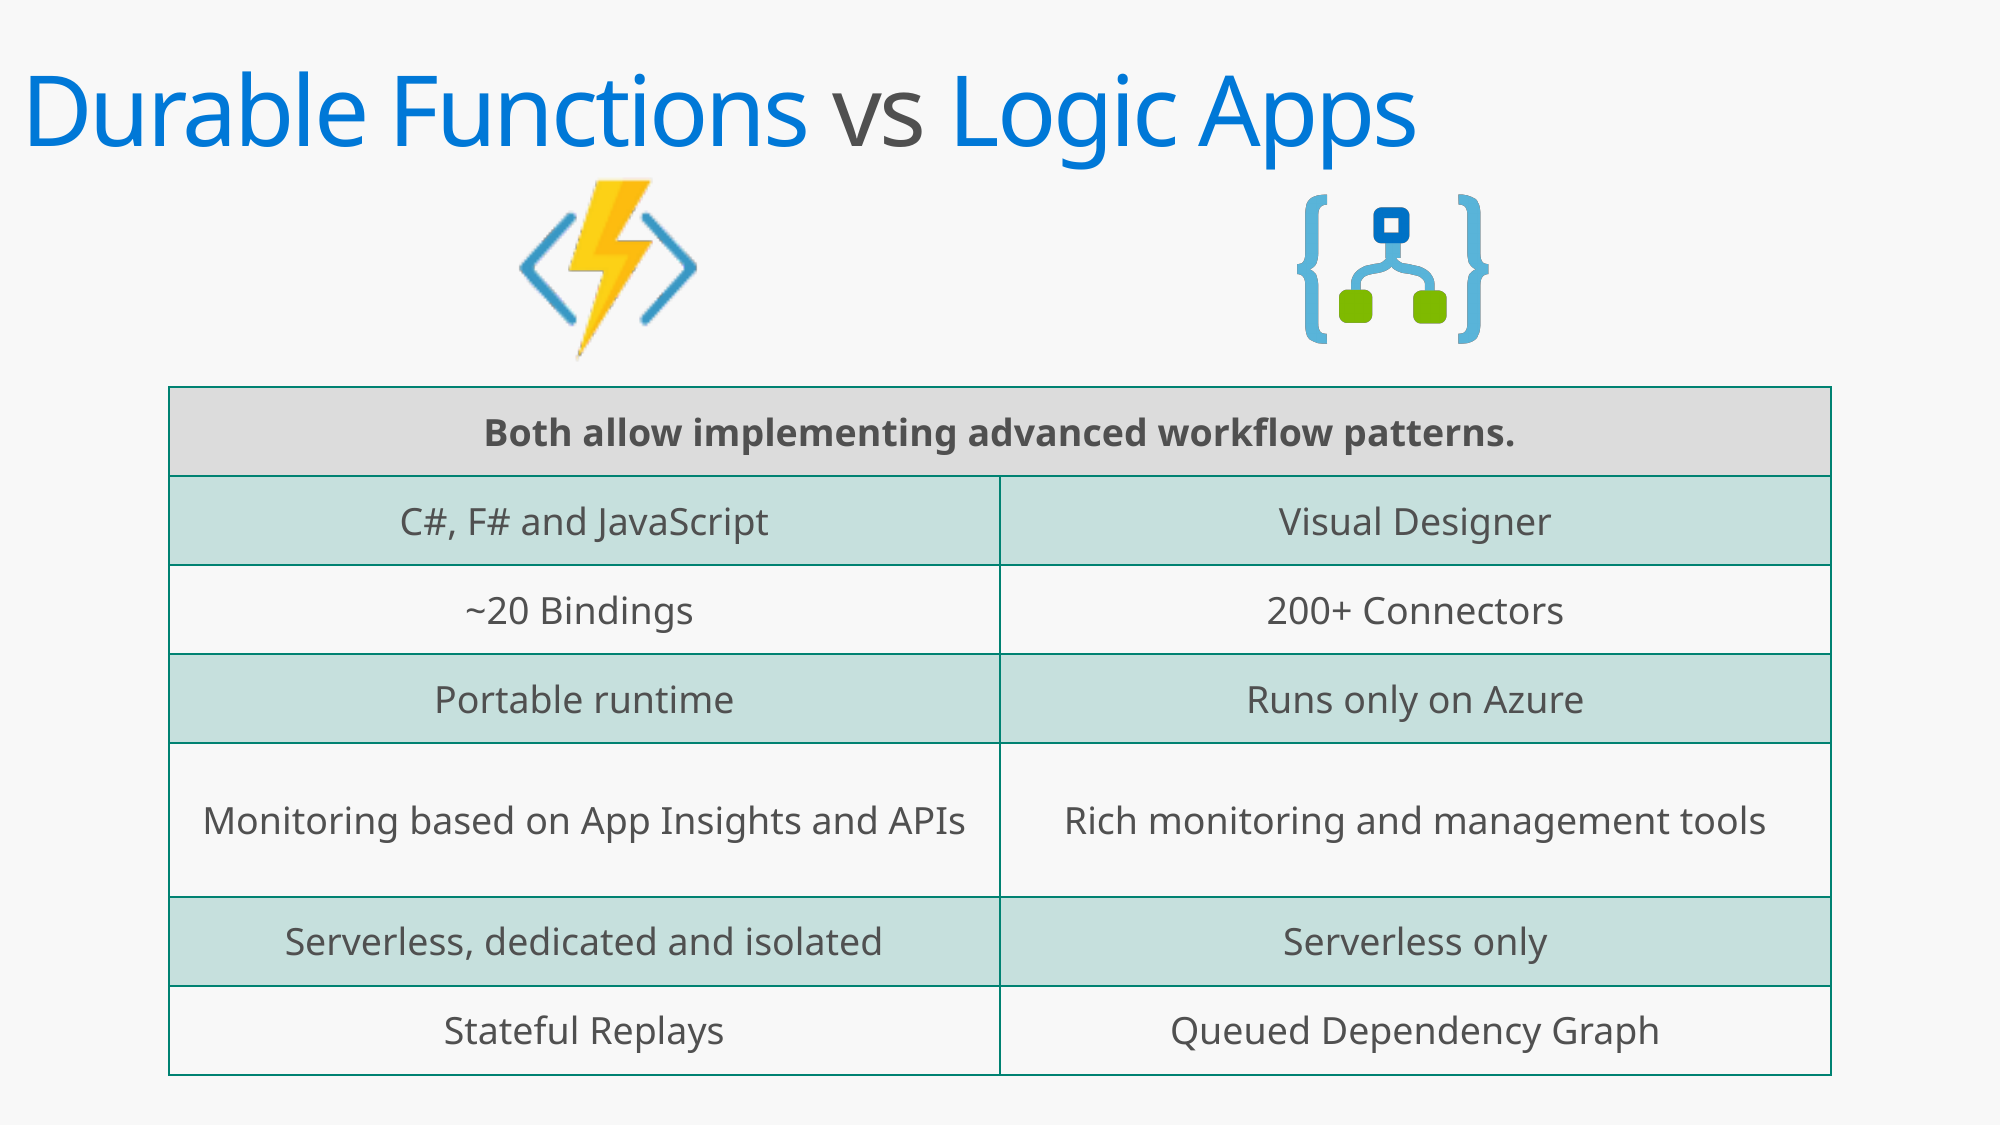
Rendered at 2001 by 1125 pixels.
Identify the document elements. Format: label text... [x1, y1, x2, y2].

table_cell Stateful Replays [170, 987, 999, 1074]
table_cell Runs only on Azure [1001, 655, 1830, 742]
table_cell Queued Dependency Graph [1001, 987, 1830, 1074]
table_cell Monitoring based on App Insights and APIs [170, 744, 999, 896]
picture [1250, 194, 1535, 344]
table_cell 200+ Connectors [1001, 566, 1830, 653]
table_cell Portable runtime [170, 655, 999, 742]
text_box Durable Functions vs Logic Apps [6, 40, 1435, 291]
table_cell C#, F# and JavaScript [170, 477, 999, 564]
picture [512, 168, 702, 370]
table_header Both allow implementing advanced workflow patterns. [170, 388, 1830, 475]
table_cell Serverless only [1001, 898, 1830, 985]
table_cell Rich monitoring and management tools [1001, 744, 1830, 896]
table_cell Serverless, dedicated and isolated [170, 898, 999, 985]
table_cell Visual Designer [1001, 477, 1830, 564]
table_cell ~20 Bindings [170, 566, 999, 653]
